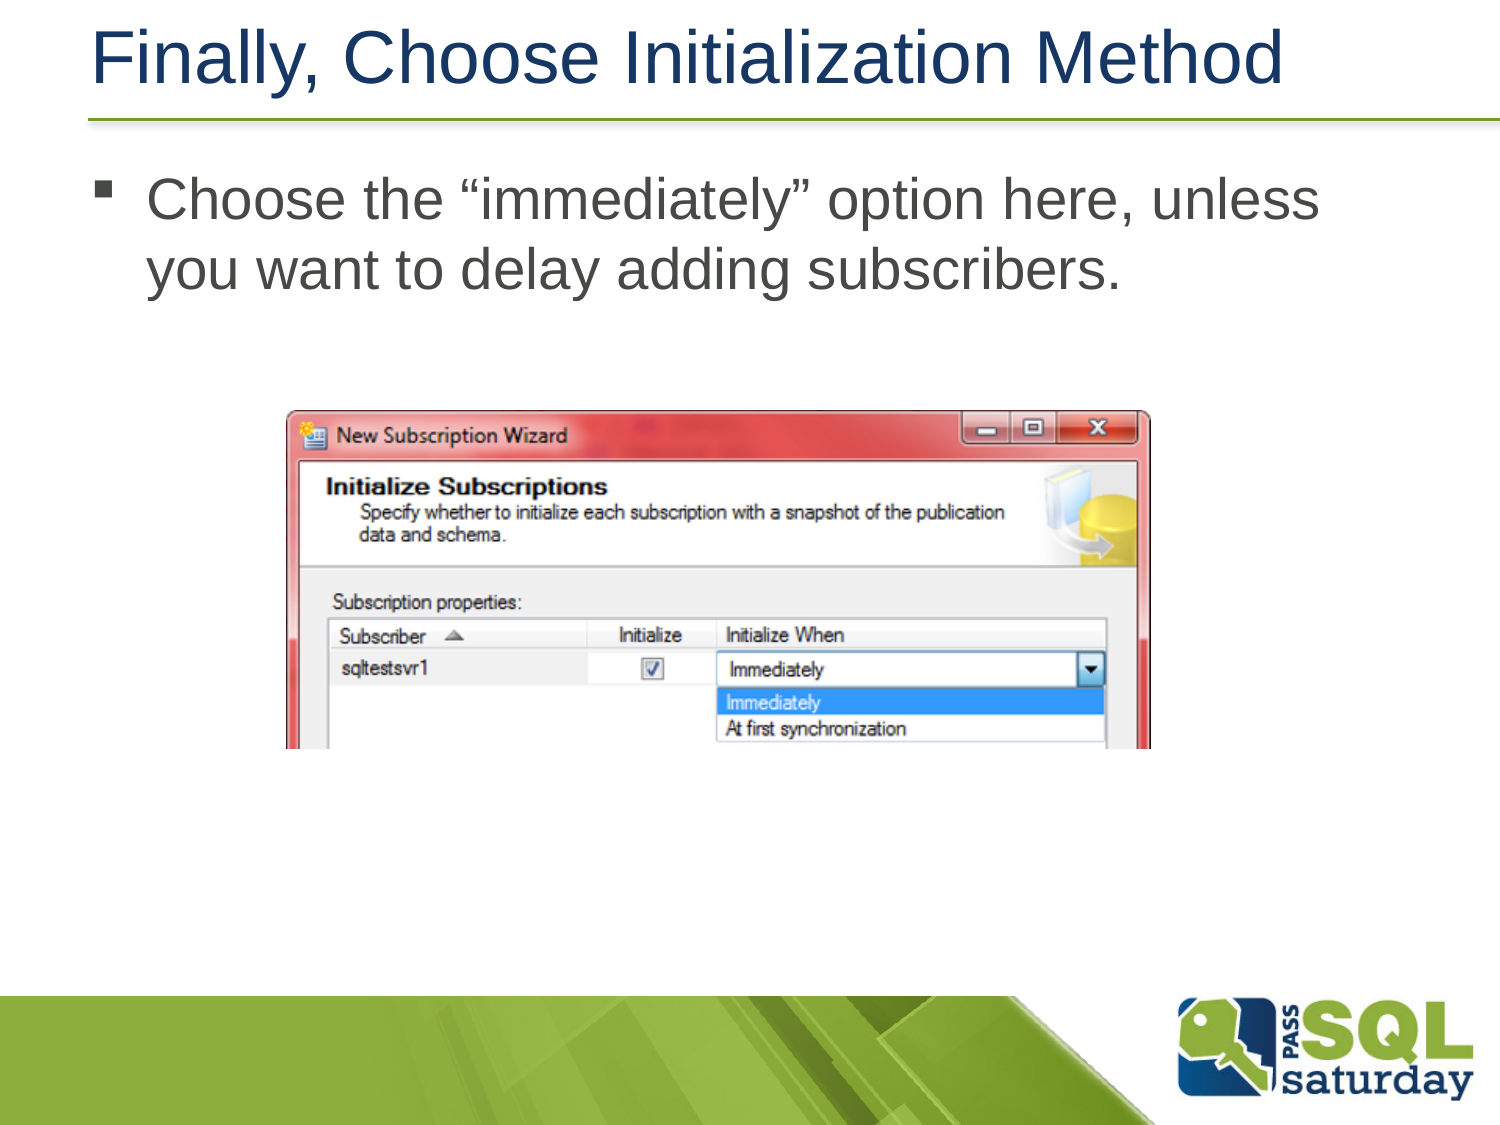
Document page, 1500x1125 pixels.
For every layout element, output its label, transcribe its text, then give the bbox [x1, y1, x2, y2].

list Choose the “immediately” option here, unless you want to delay adding subscribers. [75, 154, 1425, 1005]
picture [0, 969, 1483, 1125]
picture [286, 410, 1151, 749]
title Finally, Choose Initialization Method [75, 0, 1426, 120]
